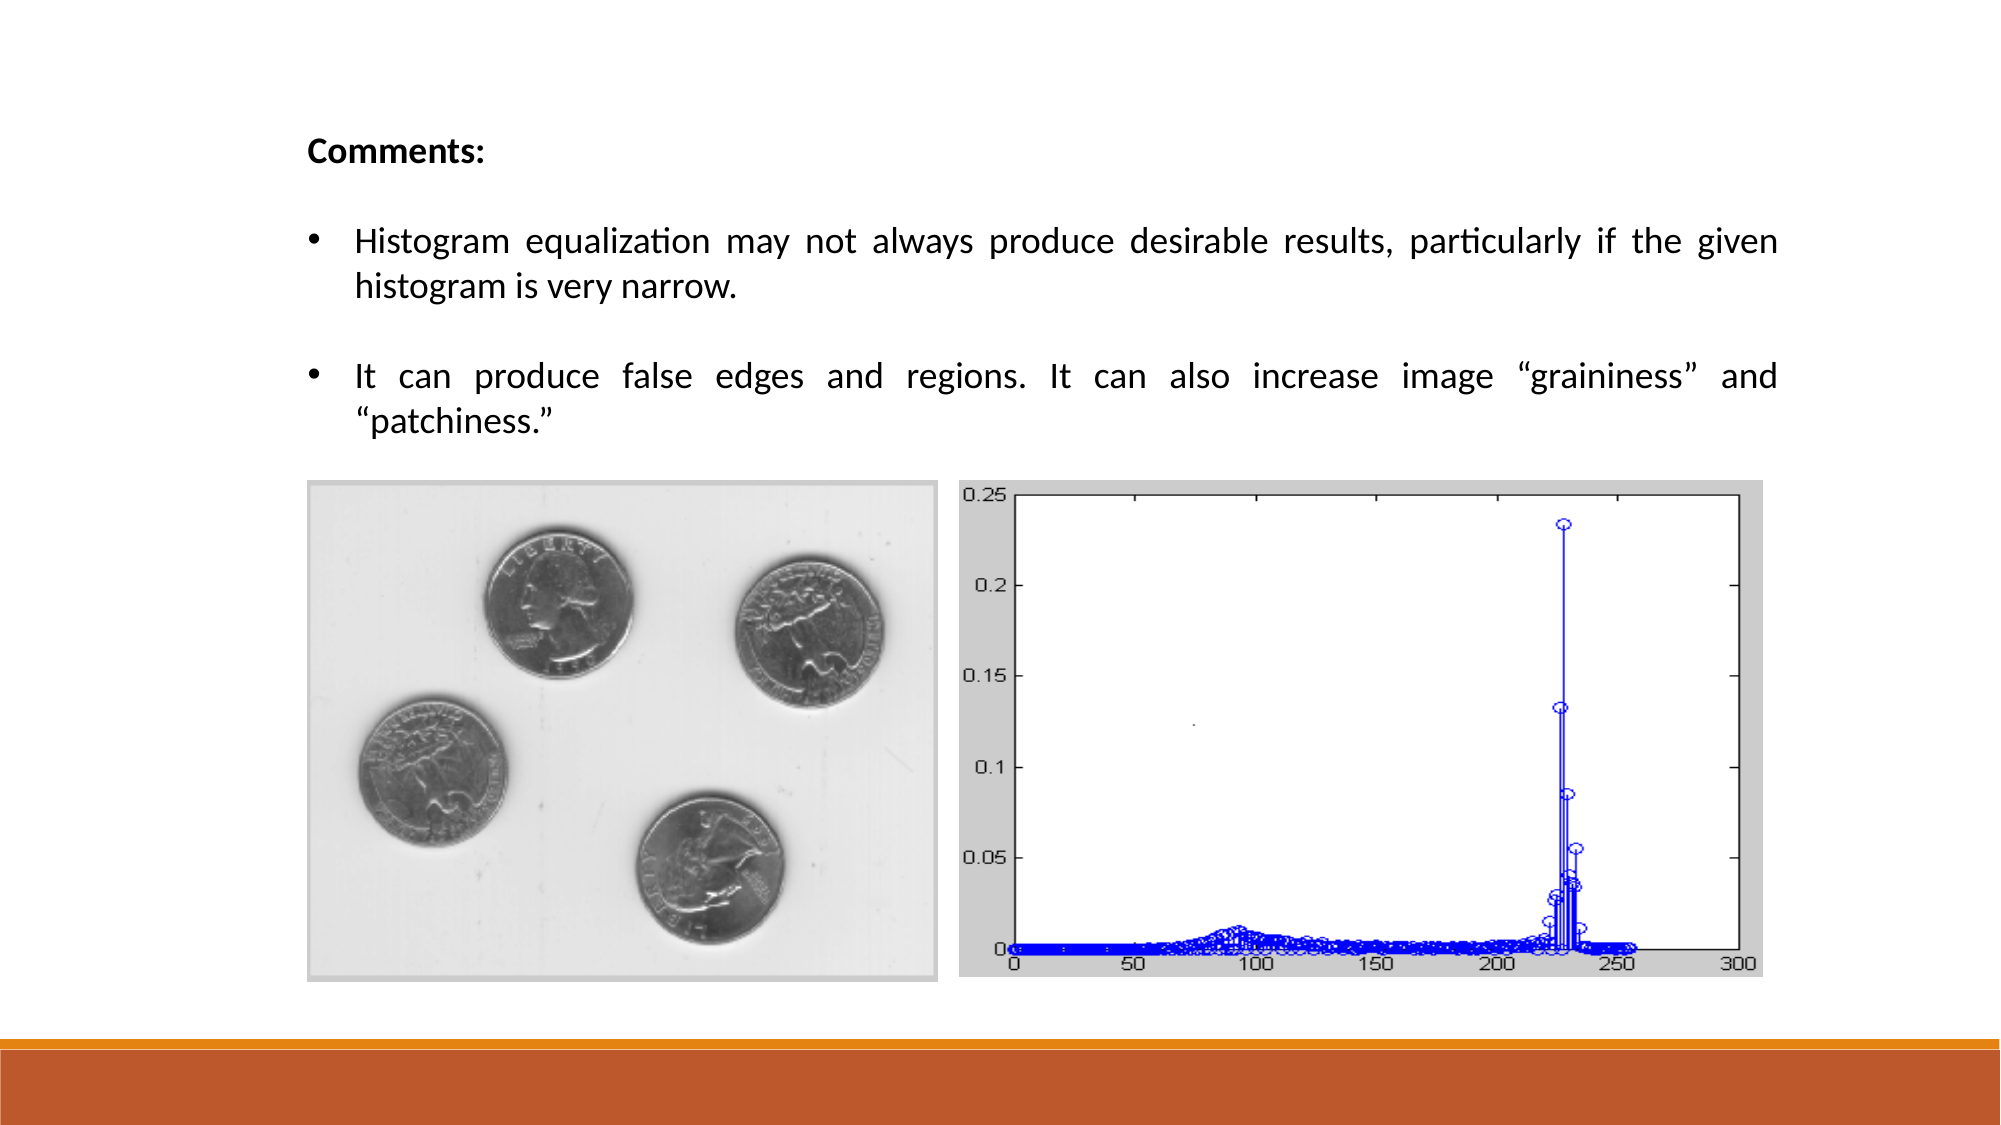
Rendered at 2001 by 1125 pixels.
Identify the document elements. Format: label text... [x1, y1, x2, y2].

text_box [959, 480, 1763, 978]
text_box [306, 480, 938, 983]
text_box Comments: Histogram equalization may not always produce desirable results, particularly if the given histogram is very narrow. It can produce false edges and regions. It can also increase image “graininess” and “patchiness.” [292, 118, 1796, 449]
